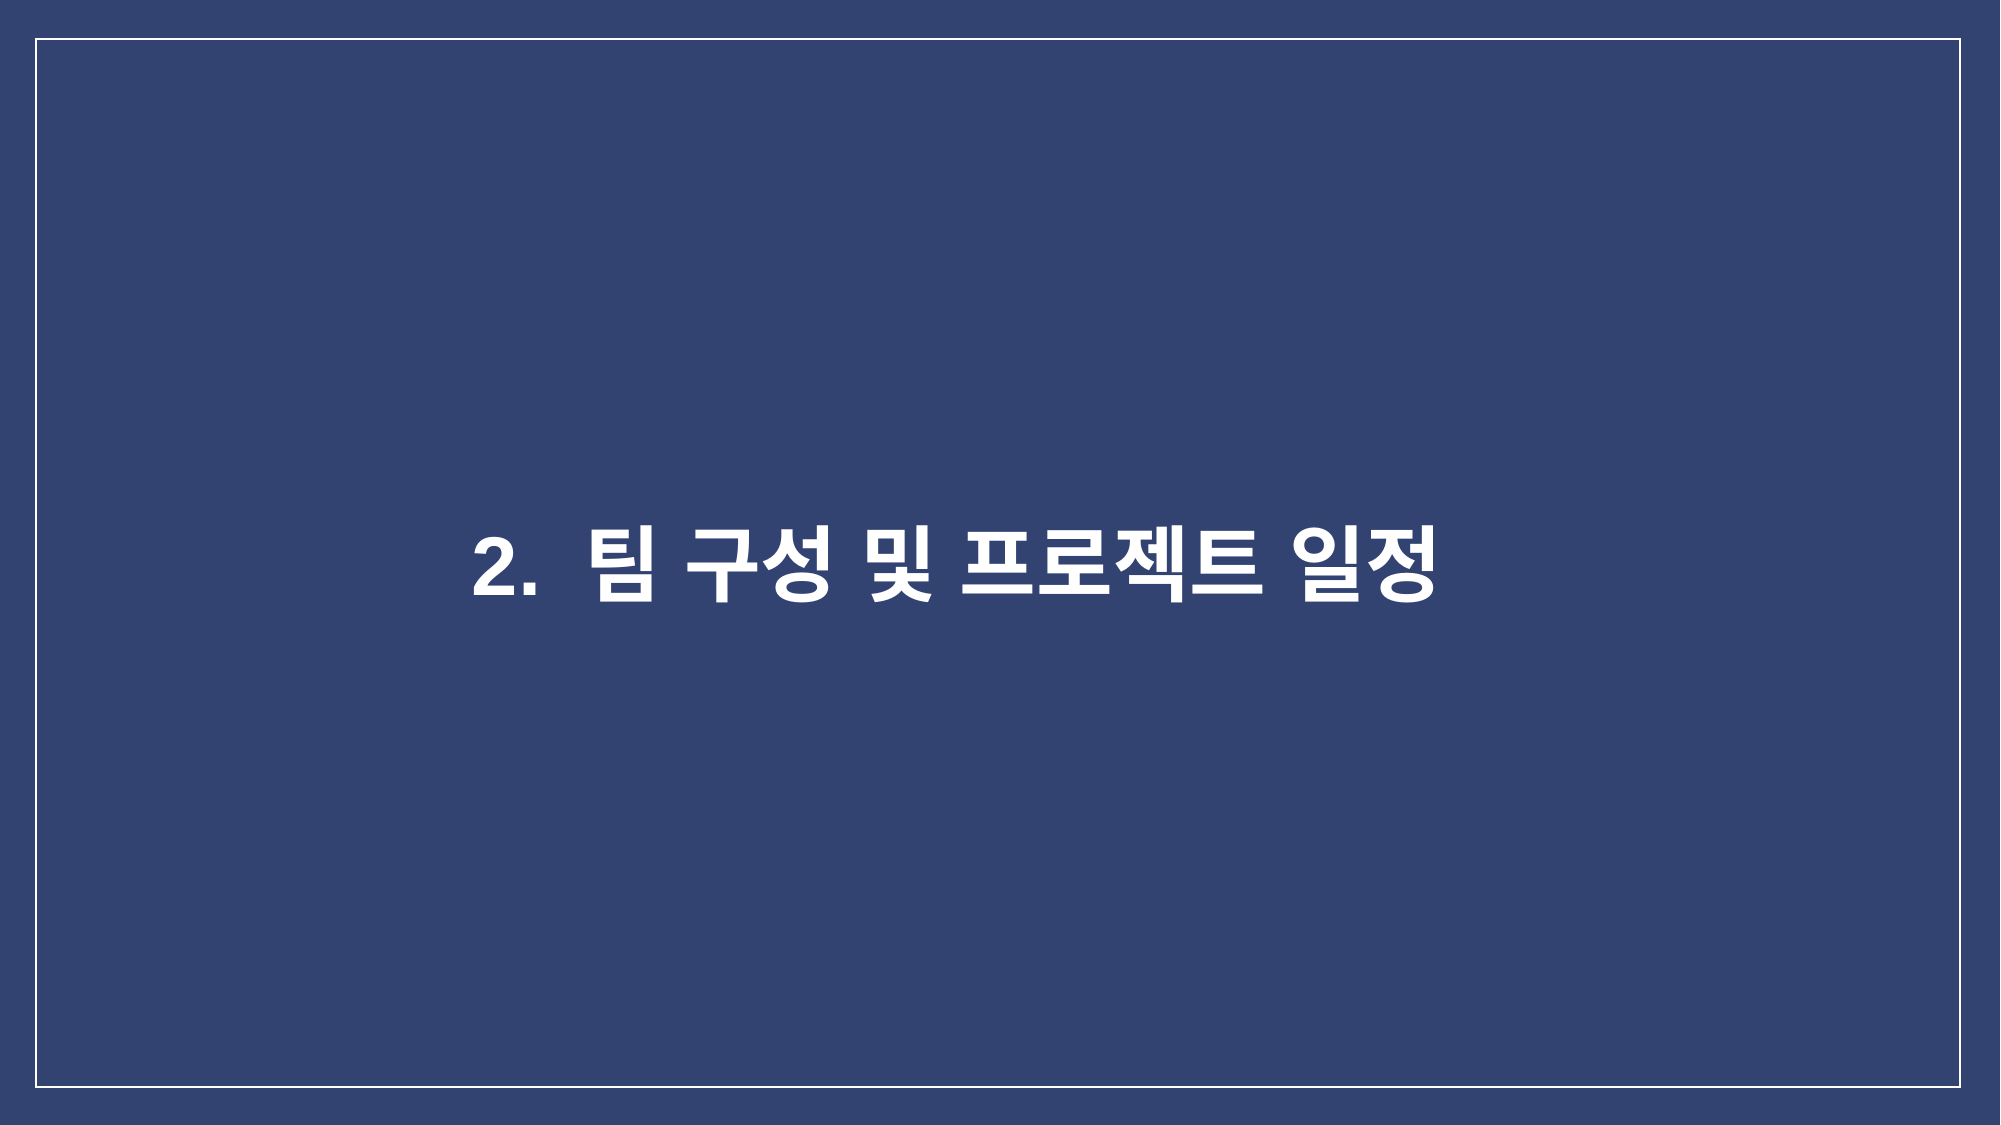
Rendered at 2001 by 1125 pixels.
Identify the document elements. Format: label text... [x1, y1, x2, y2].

text_box 2. 팀 구성 및 프로젝트 일정 [457, 504, 1543, 620]
